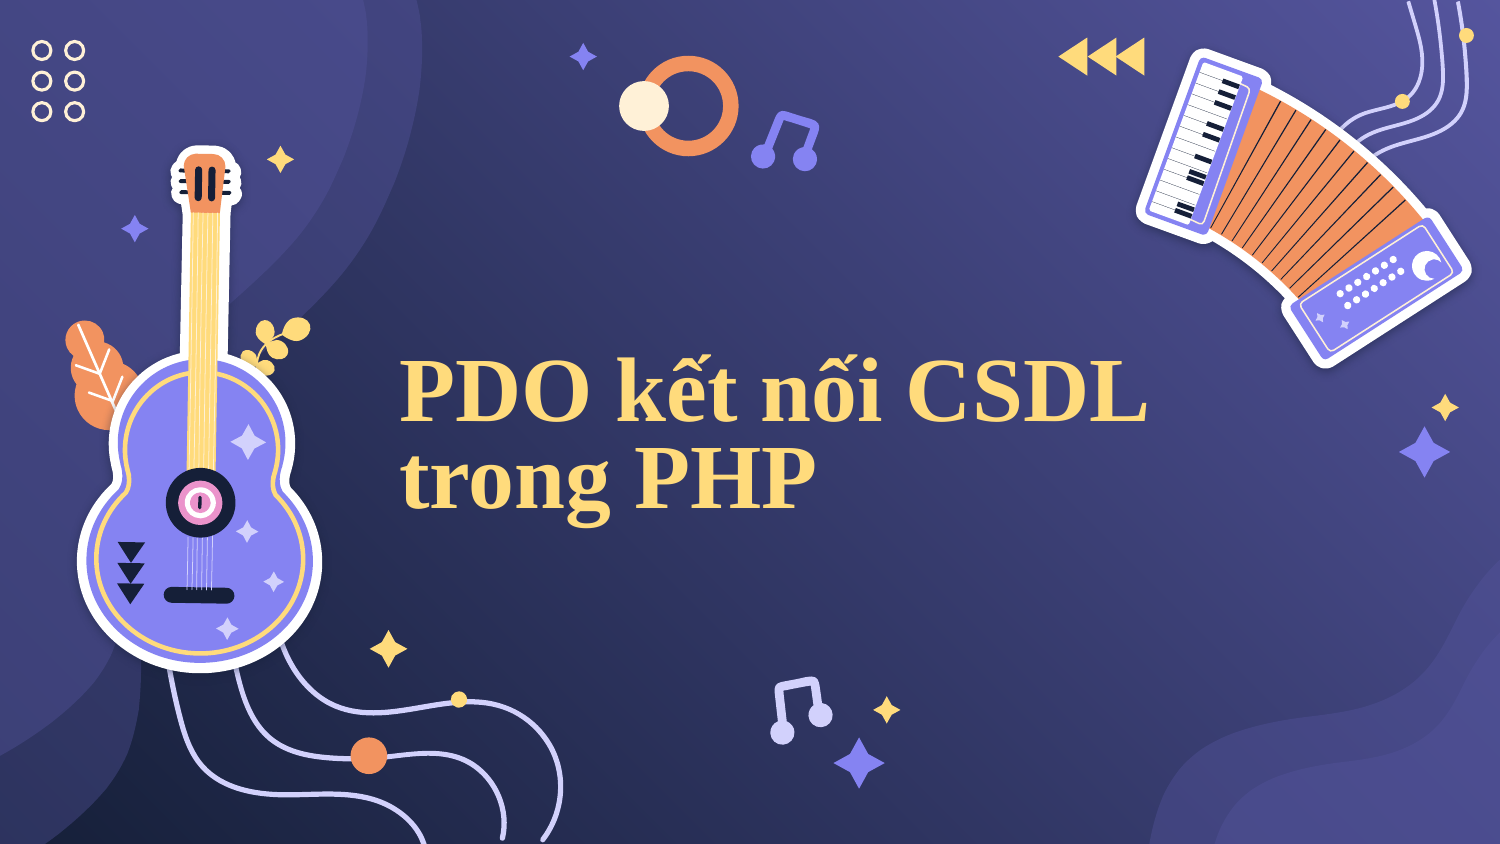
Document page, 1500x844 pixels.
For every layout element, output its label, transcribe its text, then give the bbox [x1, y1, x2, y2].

text_box [770, 676, 833, 745]
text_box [0, 145, 373, 699]
text_box [750, 110, 820, 172]
title PDO kết nối CSDL trong PHP [384, 421, 1304, 542]
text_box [1144, 57, 1464, 360]
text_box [156, 551, 570, 844]
text_box [873, 696, 901, 724]
